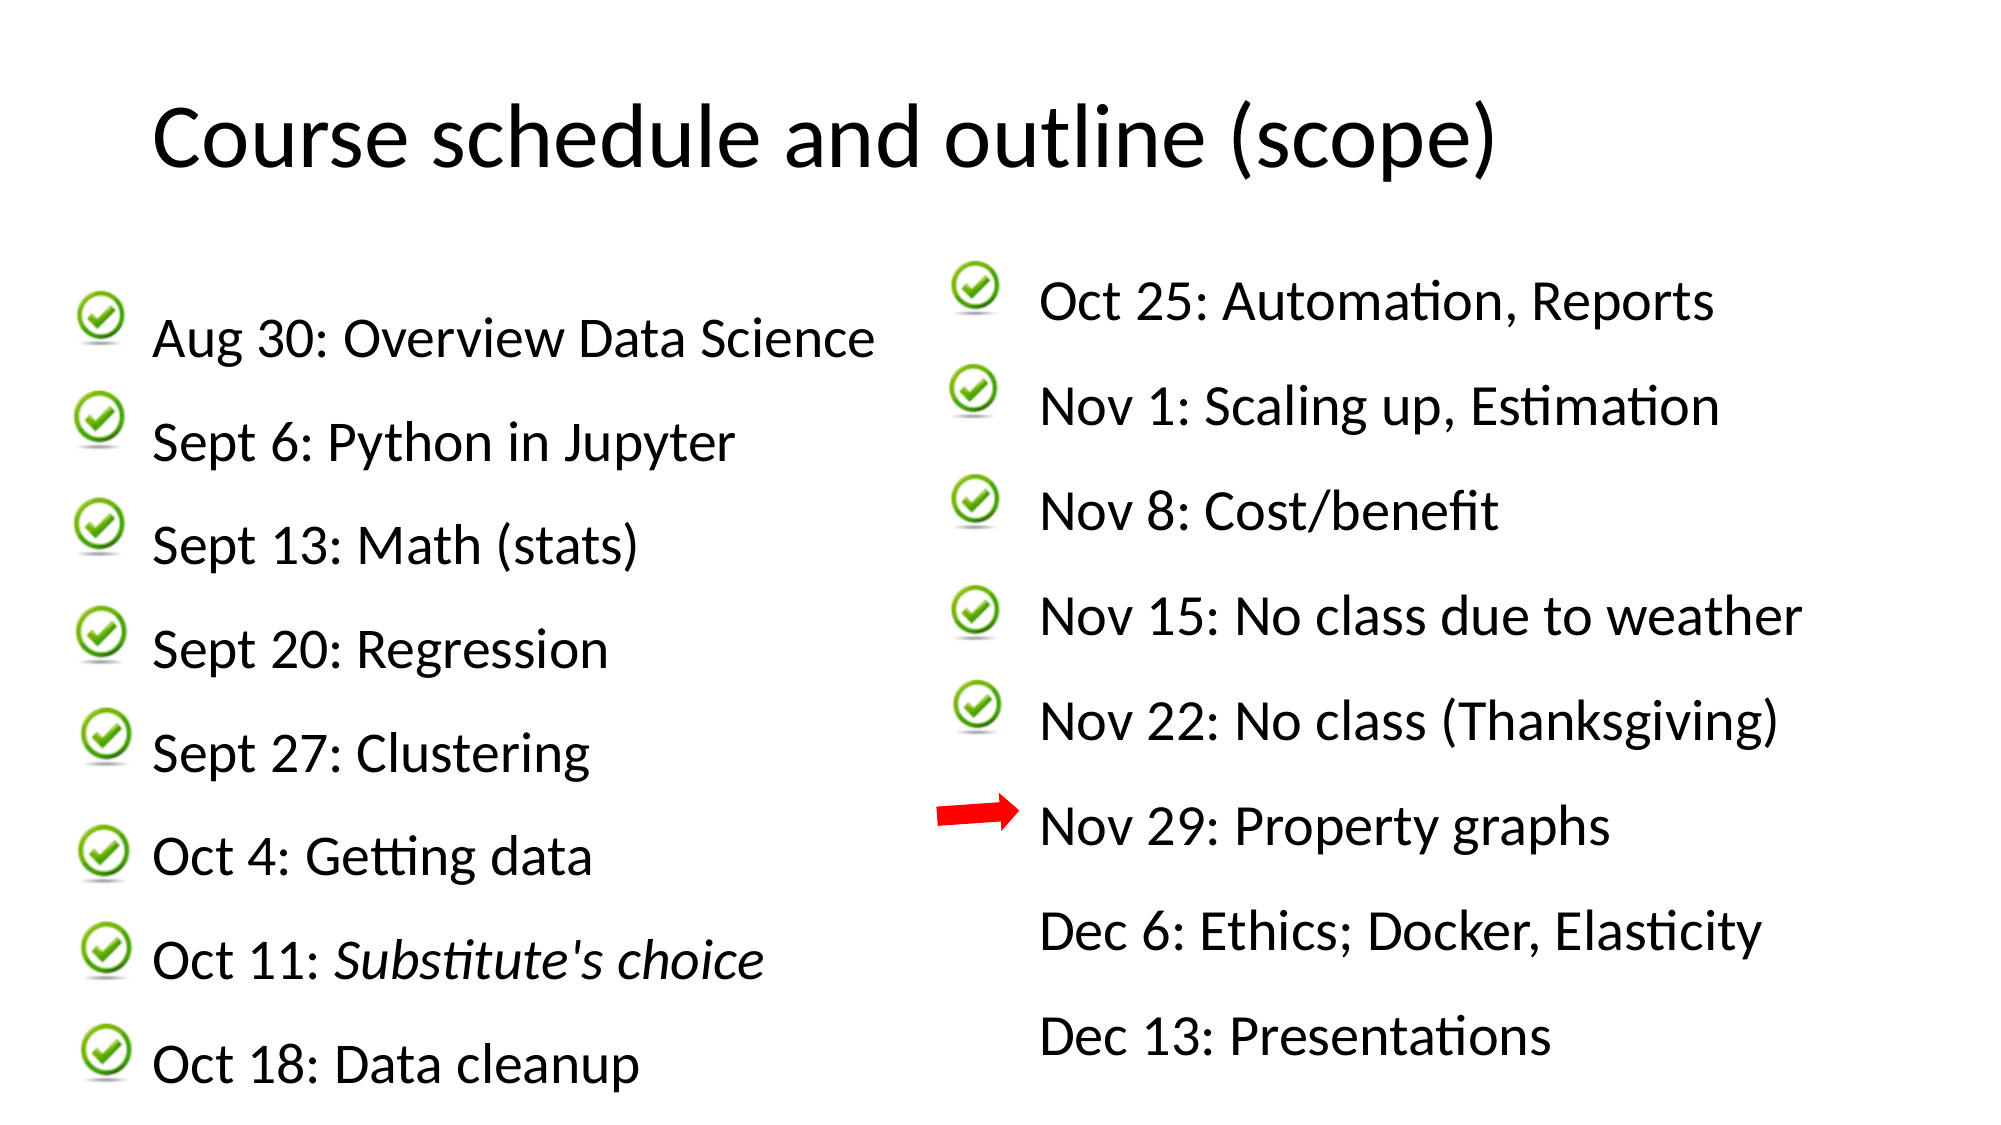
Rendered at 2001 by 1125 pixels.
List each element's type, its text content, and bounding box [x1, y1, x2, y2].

picture [69, 911, 144, 983]
picture [66, 814, 142, 887]
picture [62, 487, 137, 559]
text_box [984, 790, 1021, 834]
picture [940, 251, 1011, 318]
picture [66, 281, 136, 348]
picture [69, 1013, 144, 1085]
text_box Course schedule and outline (scope) [137, 22, 1863, 240]
picture [938, 354, 1009, 421]
picture [64, 595, 139, 667]
picture [940, 575, 1011, 643]
picture [940, 464, 1011, 532]
picture [69, 697, 144, 769]
text_box Aug 30: Overview Data Science Sept 6: Python in Jupyter Sept 13: Math (stats) Sept 20: Regression Sept 27: Clustering Oct 4: Getting data Oct 11: Substitute's choice Oct 18: Data cleanup [137, 257, 984, 1103]
picture [62, 380, 137, 453]
picture [942, 670, 1013, 737]
text_box Oct 25: Automation, Reports Nov 1: Scaling up, Estimation Nov 8: Cost/benefit Nov 15: No class due to weather Nov 22: No class (Thanksgiving) Nov 29: Property graphs Dec 6: Ethics; Docker, Elasticity Dec 13: Presentations [1024, 219, 1875, 1085]
